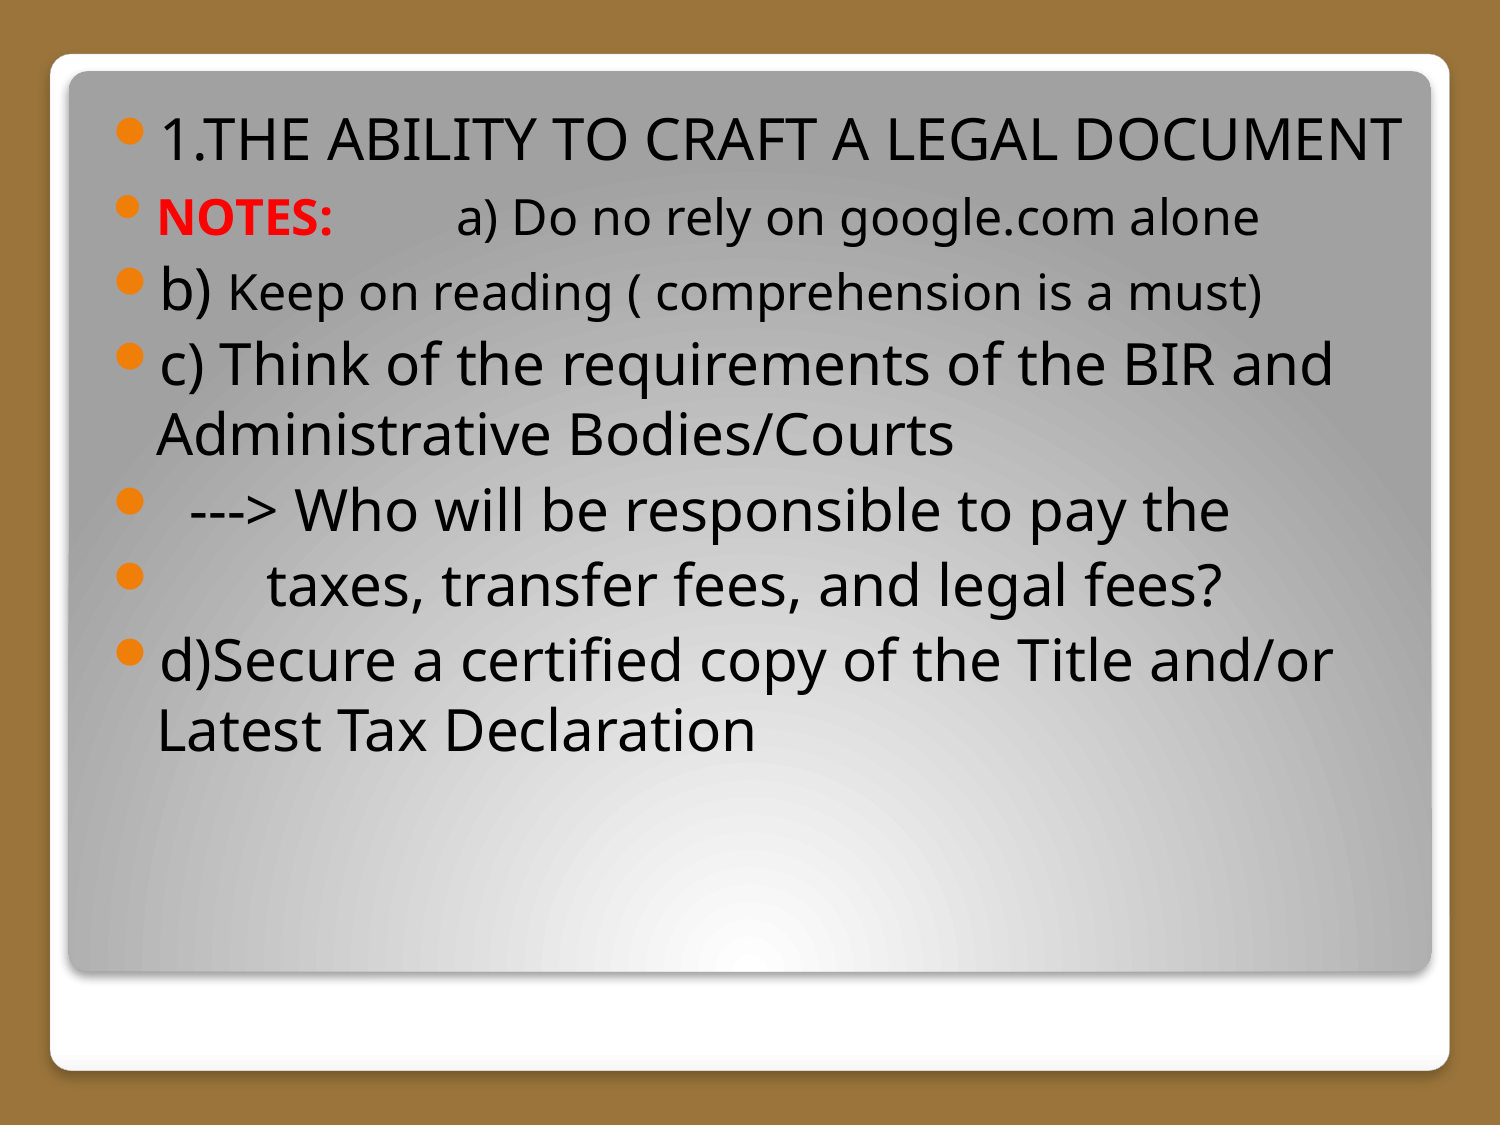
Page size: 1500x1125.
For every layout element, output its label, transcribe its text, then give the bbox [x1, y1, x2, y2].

list 1.THE ABILITY TO CRAFT A LEGAL DOCUMENT NOTES: a) Do no rely on google.com alone b) Keep on reading ( comprehension is a must) c) Think of the requirements of the BIR and Administrative Bodies/Courts ---> Who will be responsible to pay the taxes, transfer fees, and legal fees? d)Secure a certified copy of the Title and/or Latest Tax Declaration [82, 86, 1426, 966]
